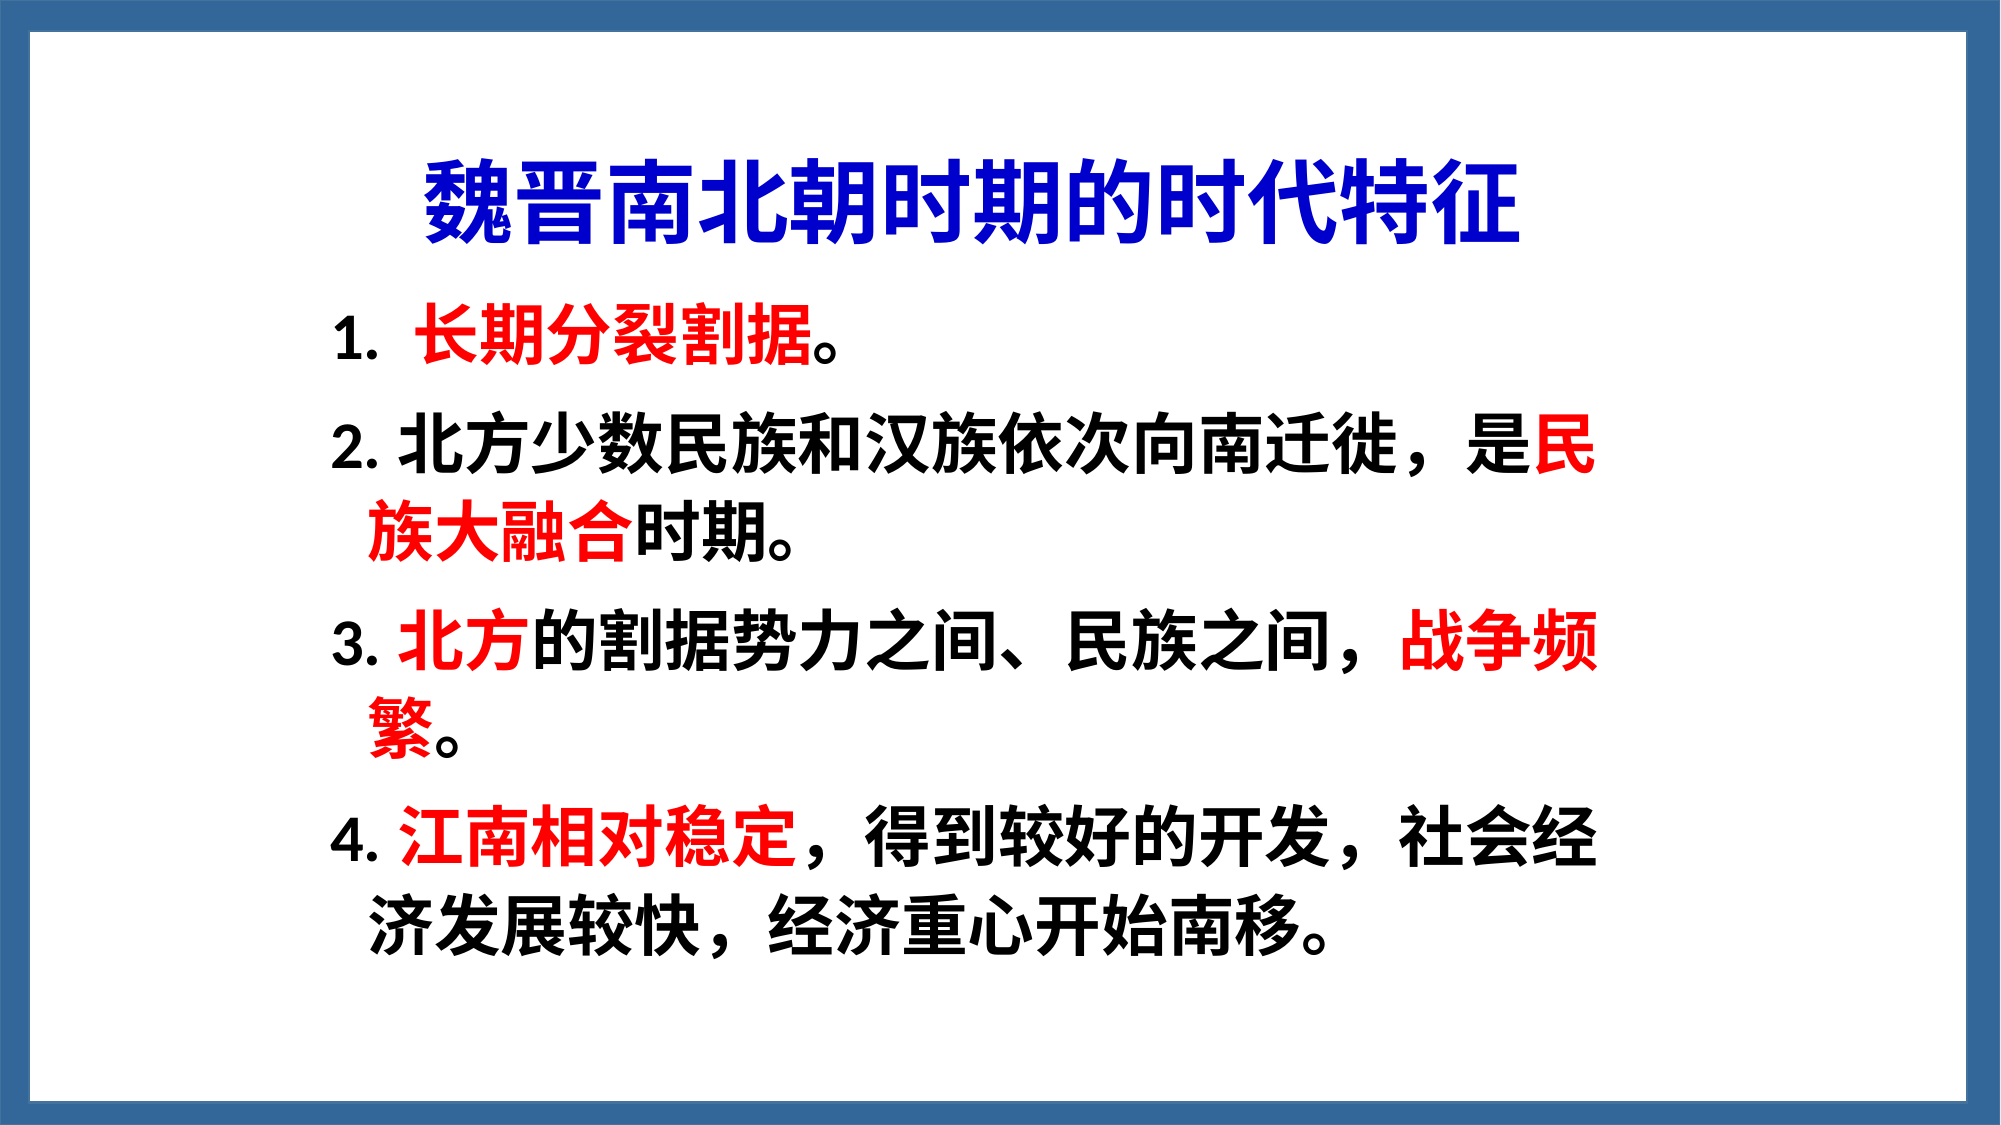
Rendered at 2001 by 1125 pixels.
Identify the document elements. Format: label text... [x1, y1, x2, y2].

title 魏晋南北朝时期的时代特征 [407, 135, 1701, 278]
list 1. 长期分裂割据。 2.北方少数民族和汉族依次向南迁徙，是民族大融合时期。 3.北方的割据势力之间、民族之间，战争频繁。 4.江南相对稳定，得到较好的开发，社会经济发展较快，经济重心开始南移。 [315, 277, 1674, 910]
